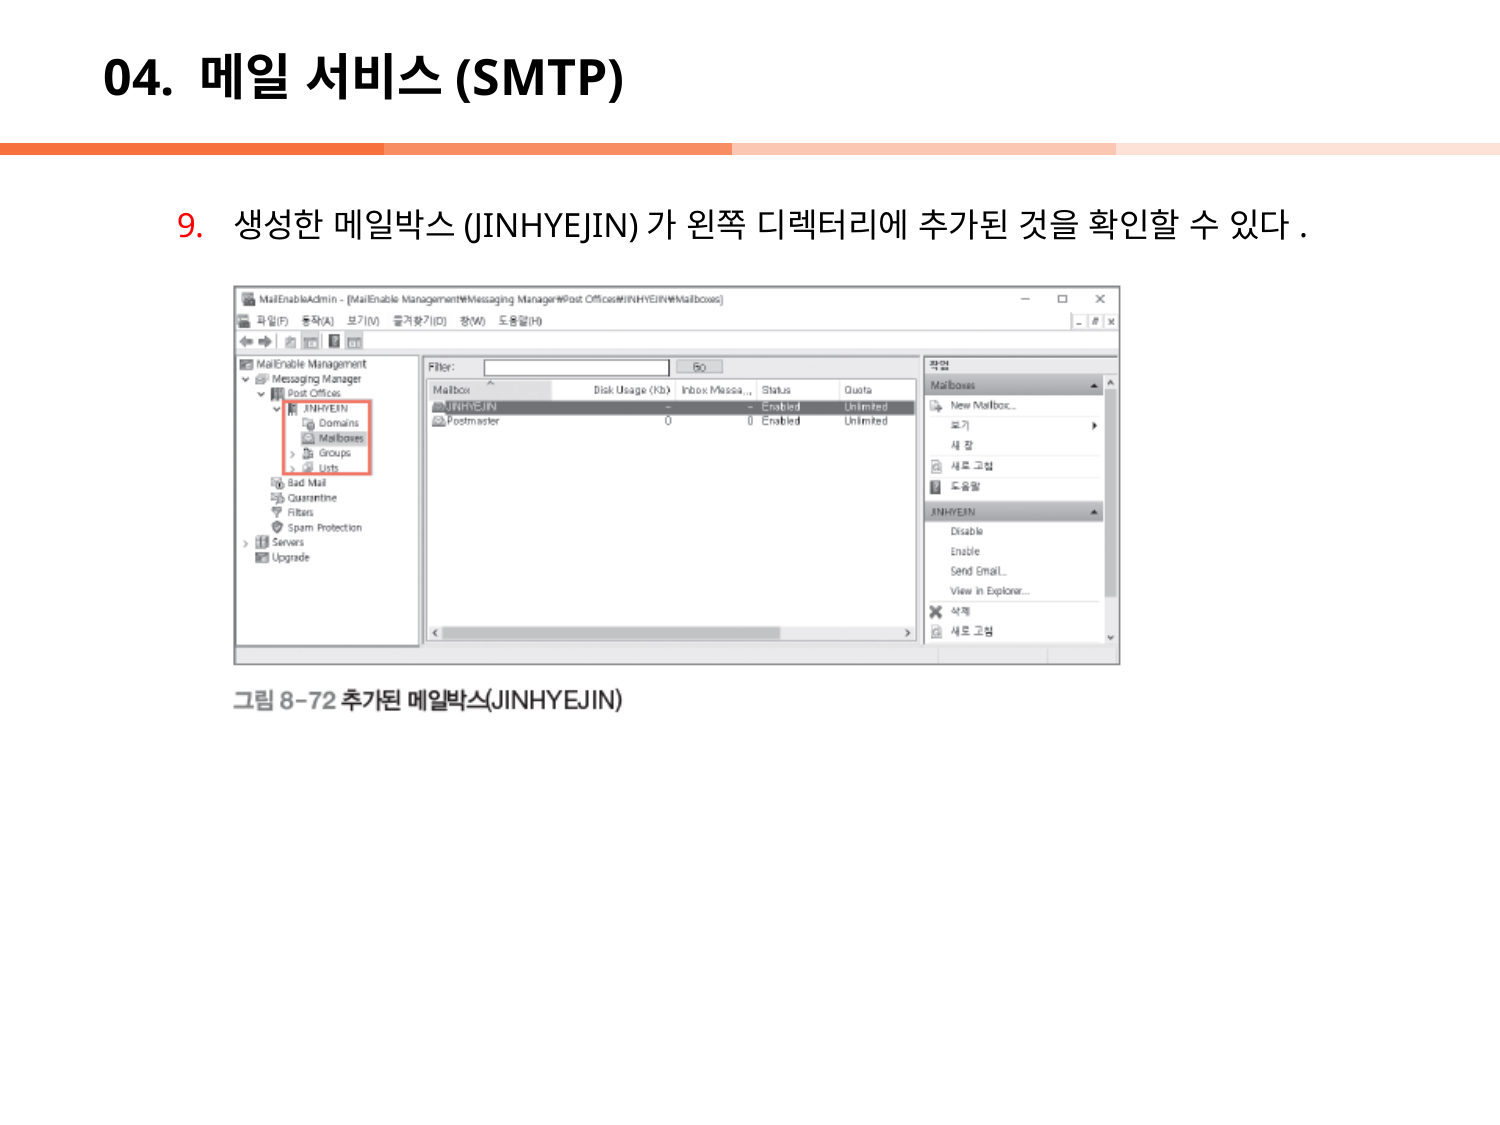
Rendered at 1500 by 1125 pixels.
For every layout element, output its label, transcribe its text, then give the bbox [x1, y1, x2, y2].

list 생성한 메일박스(JINHYEJIN)가 왼쪽 디렉터리에 추가된 것을 확인할 수 있다. [88, 196, 1436, 1083]
title 04. 메일 서비스(SMTP) [88, 30, 1330, 121]
picture [218, 278, 1141, 714]
